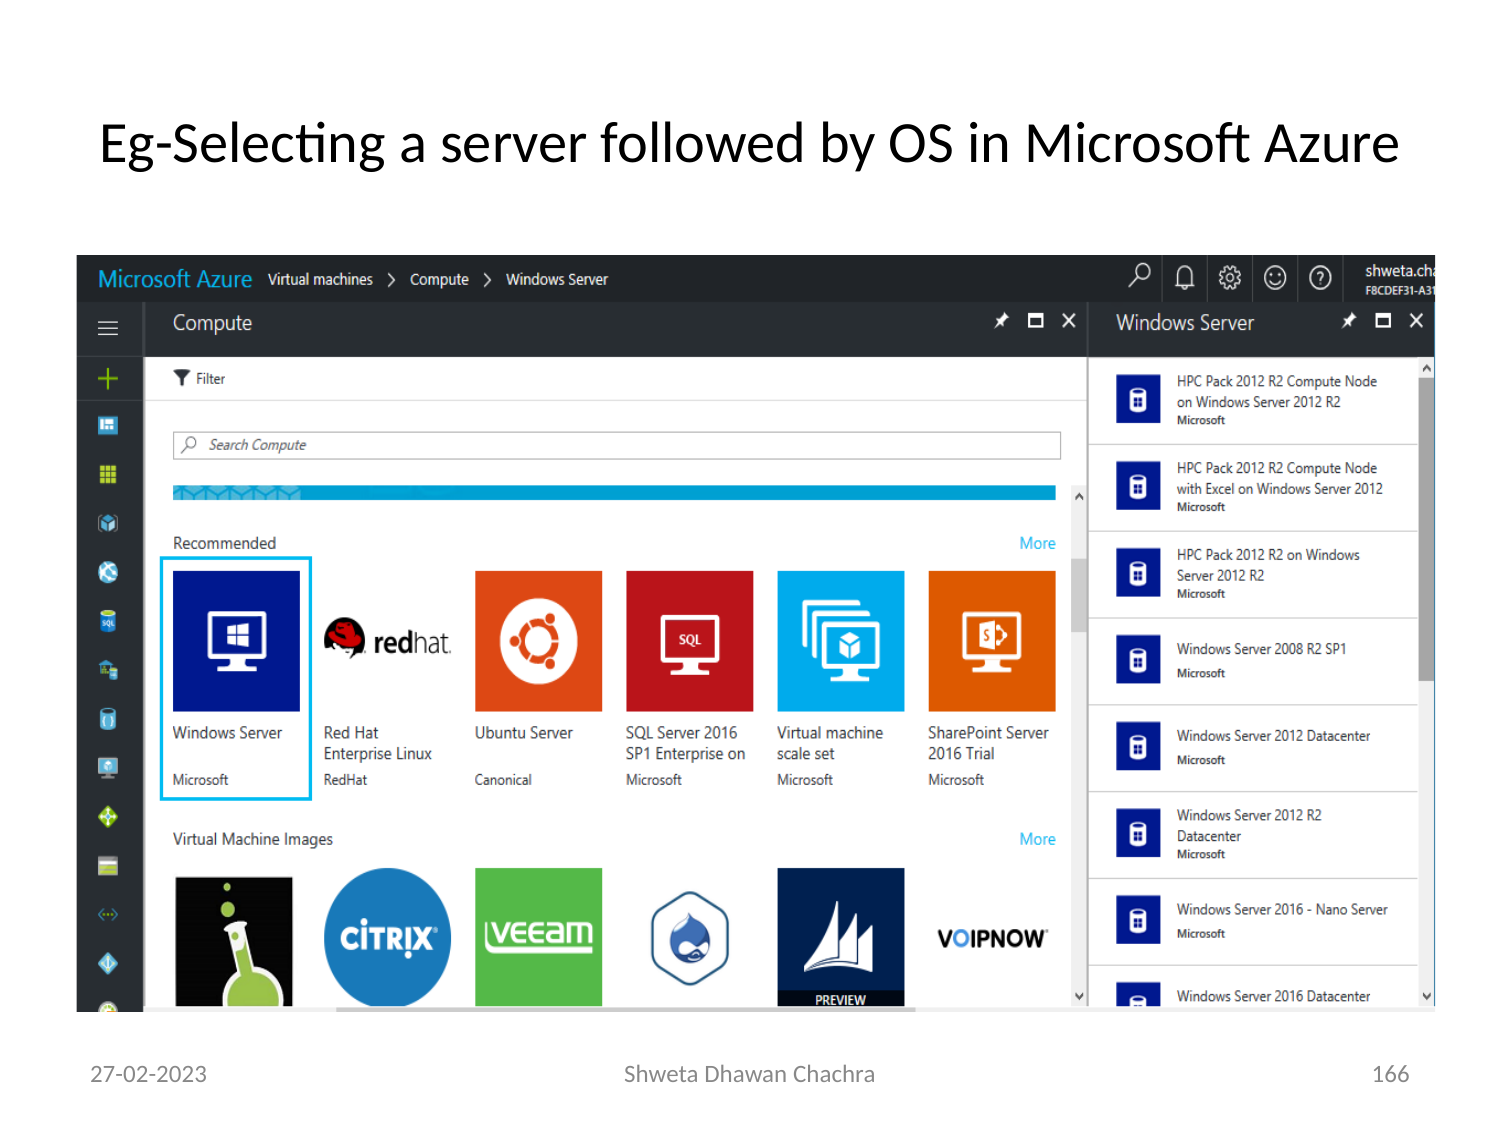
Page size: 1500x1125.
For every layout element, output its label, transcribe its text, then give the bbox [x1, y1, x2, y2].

slide_number ‹#› [1074, 1042, 1425, 1103]
footer Shweta Dhawan Chachra [512, 1042, 988, 1103]
title Eg-Selecting a server followed by OS in Microsoft Azure [75, 45, 1425, 233]
picture [76, 255, 1436, 1012]
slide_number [75, 1042, 425, 1103]
